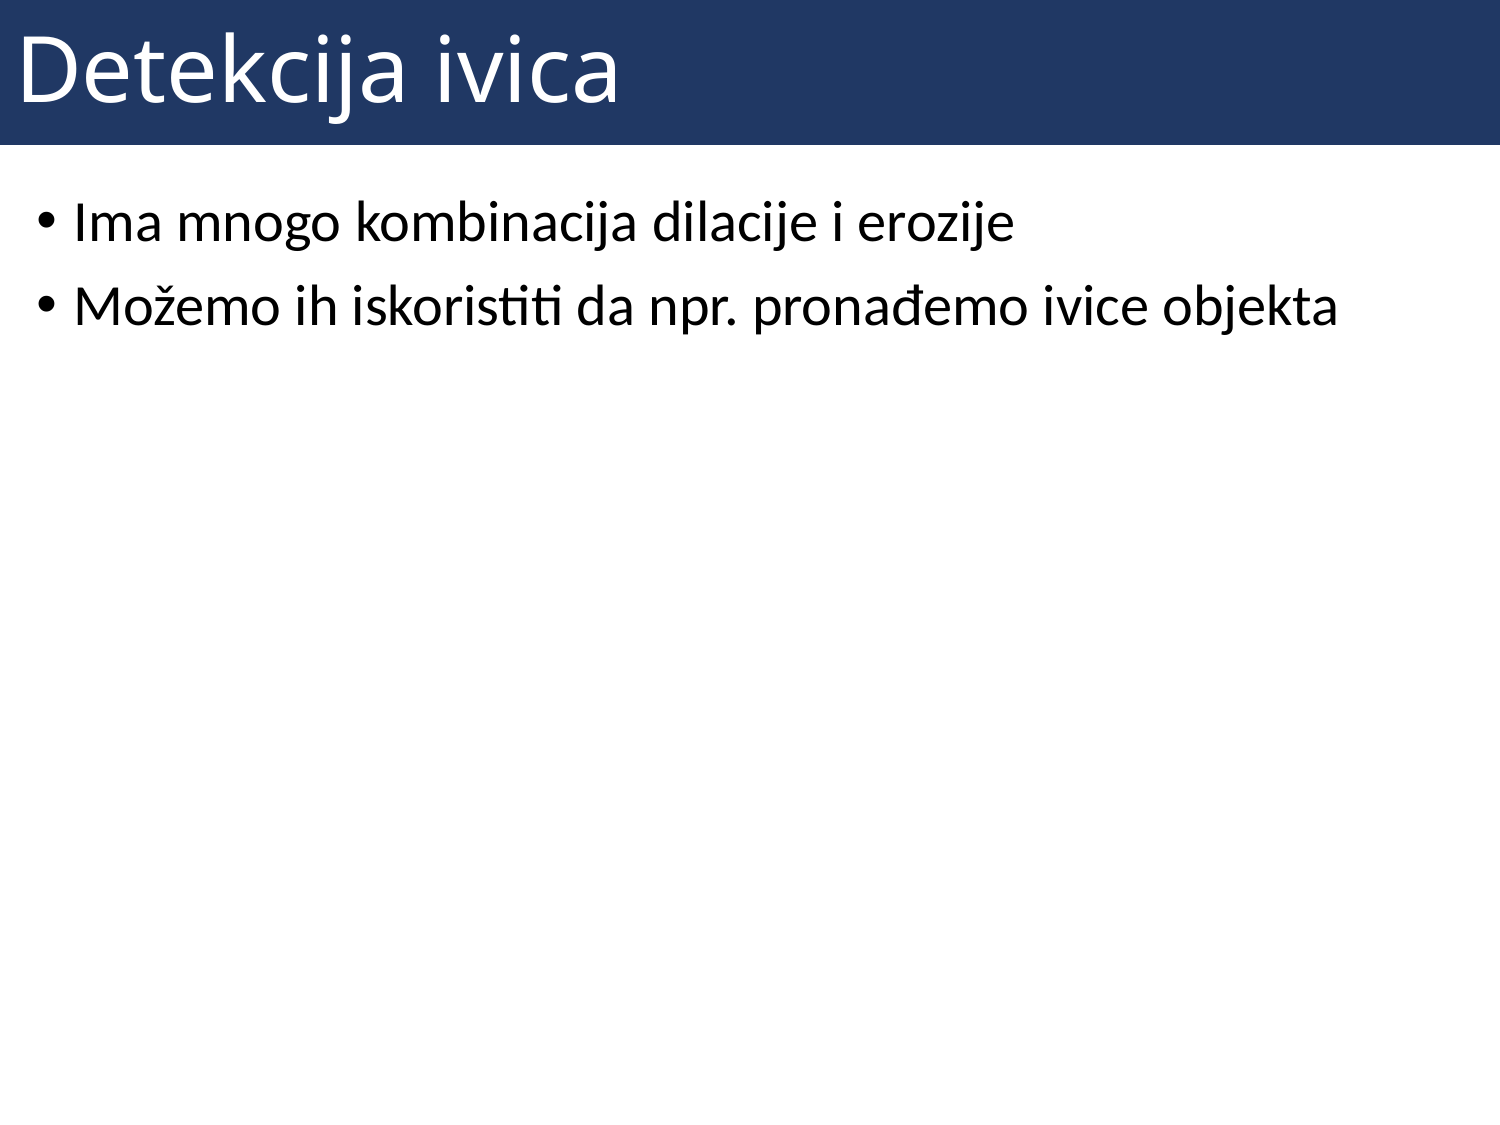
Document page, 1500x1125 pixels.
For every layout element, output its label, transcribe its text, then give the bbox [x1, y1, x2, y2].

list Ima mnogo kombinacija dilacije i erozije Možemo ih iskoristiti da npr. pronađemo ivice objekta [21, 184, 1479, 1026]
title Detekcija ivica [0, 0, 1500, 145]
